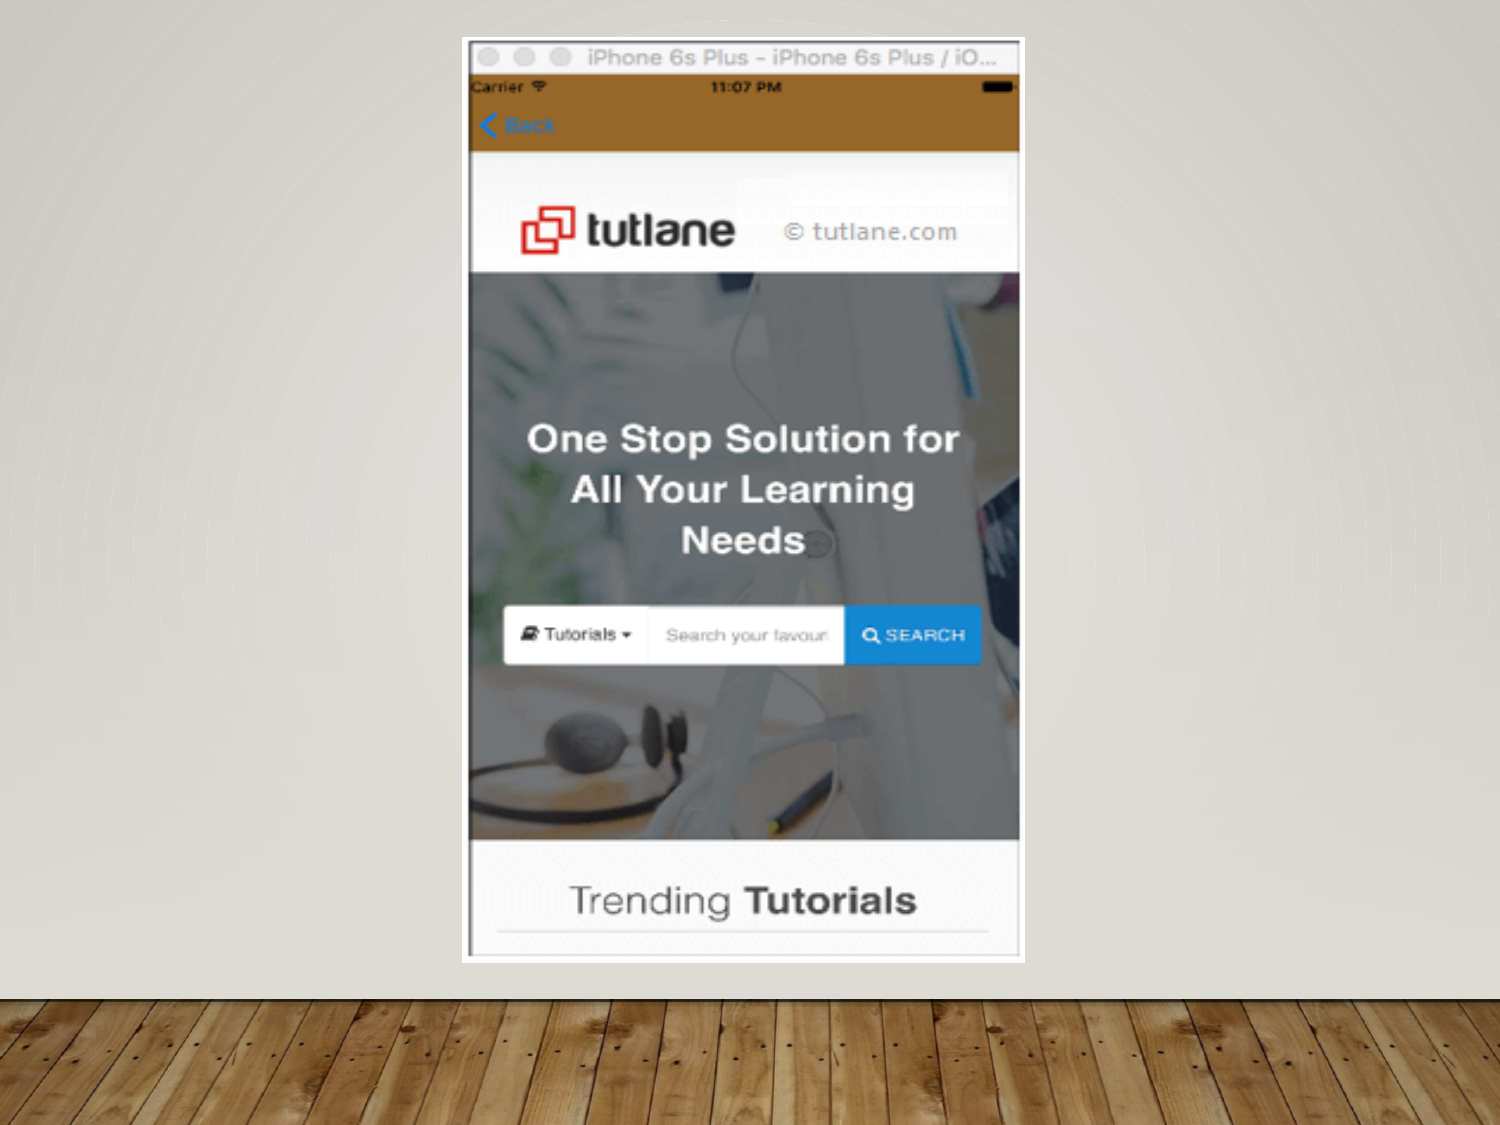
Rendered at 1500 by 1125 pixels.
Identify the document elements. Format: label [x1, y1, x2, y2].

picture [0, 999, 1500, 1125]
picture [462, 37, 1026, 963]
